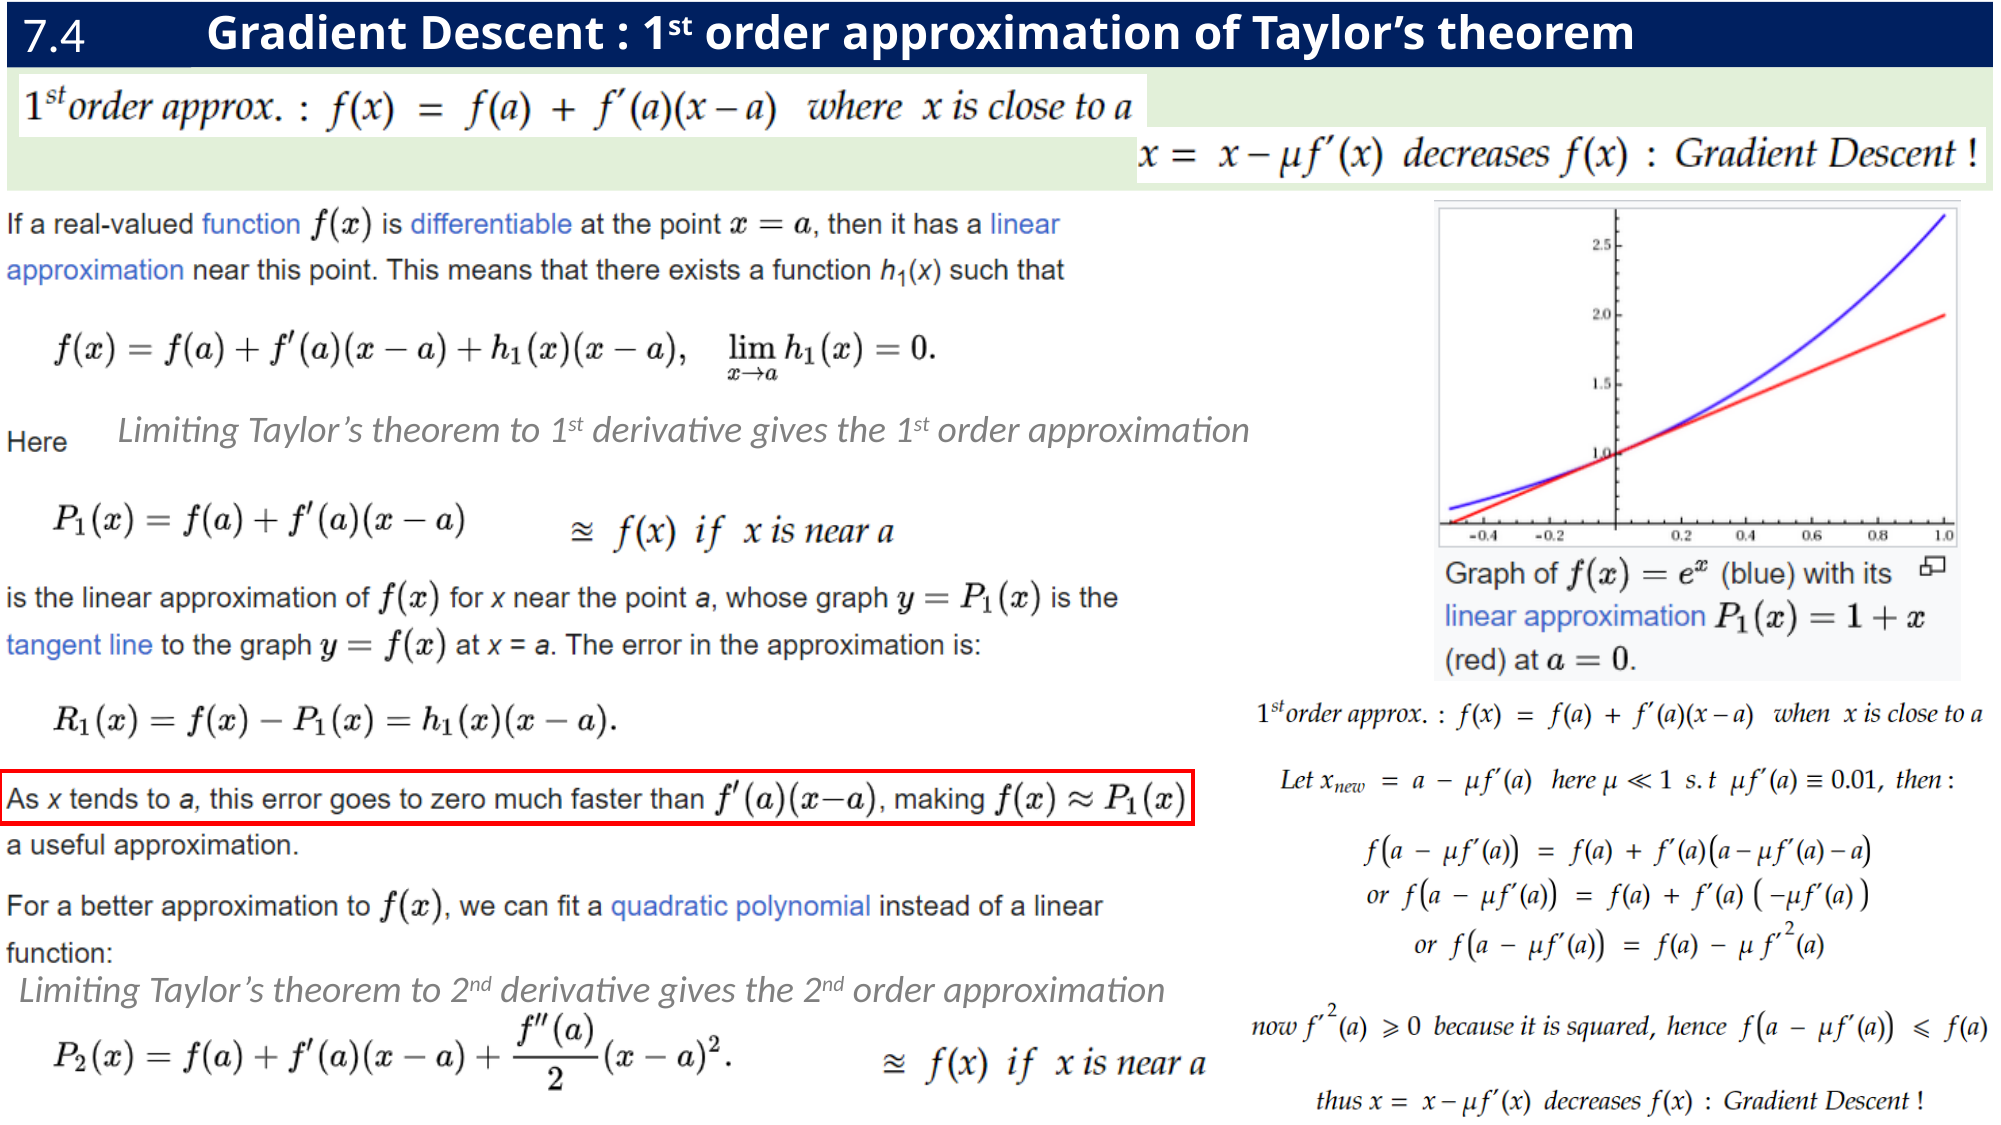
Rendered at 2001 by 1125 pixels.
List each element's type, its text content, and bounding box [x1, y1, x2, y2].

picture [19, 74, 1986, 183]
text_box Limiting Taylor’s theorem to 1st derivative gives the 1st order approximation [1193, 397, 1295, 458]
picture [1237, 690, 1995, 1124]
title Gradient Descent : 1st order approximation of Taylor’s theorem [192, 1, 1993, 67]
list [7, 67, 1993, 191]
picture [1434, 200, 1961, 681]
picture [1, 202, 1214, 1113]
list 7.4 [7, 1, 192, 68]
